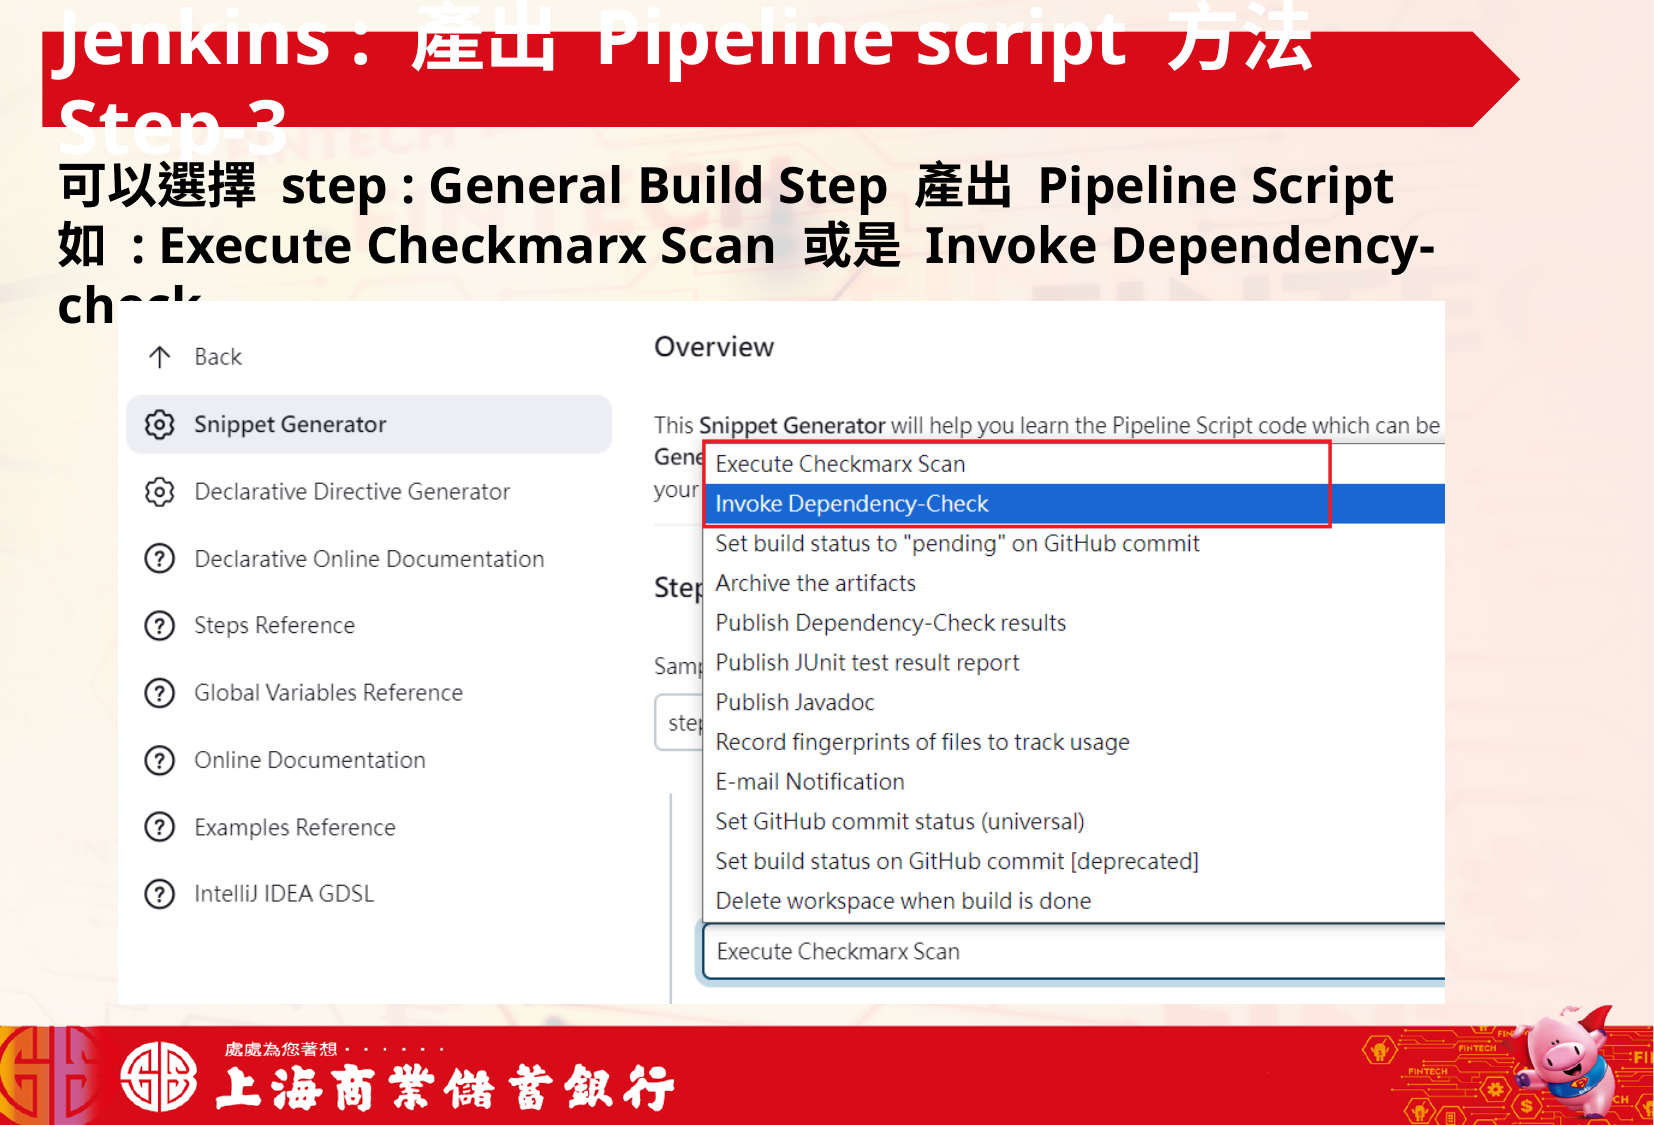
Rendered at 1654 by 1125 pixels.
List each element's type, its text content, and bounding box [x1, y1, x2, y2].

text_box 可以選擇 step : General Build Step 產出 Pipeline Script 如 : Execute Checkmarx Scan 或是 Invoke Dependency-check [43, 146, 1561, 341]
text_box Jenkins : 產出 Pipeline script 方法 Step-3 [42, 31, 1521, 127]
picture [0, 0, 1654, 1125]
